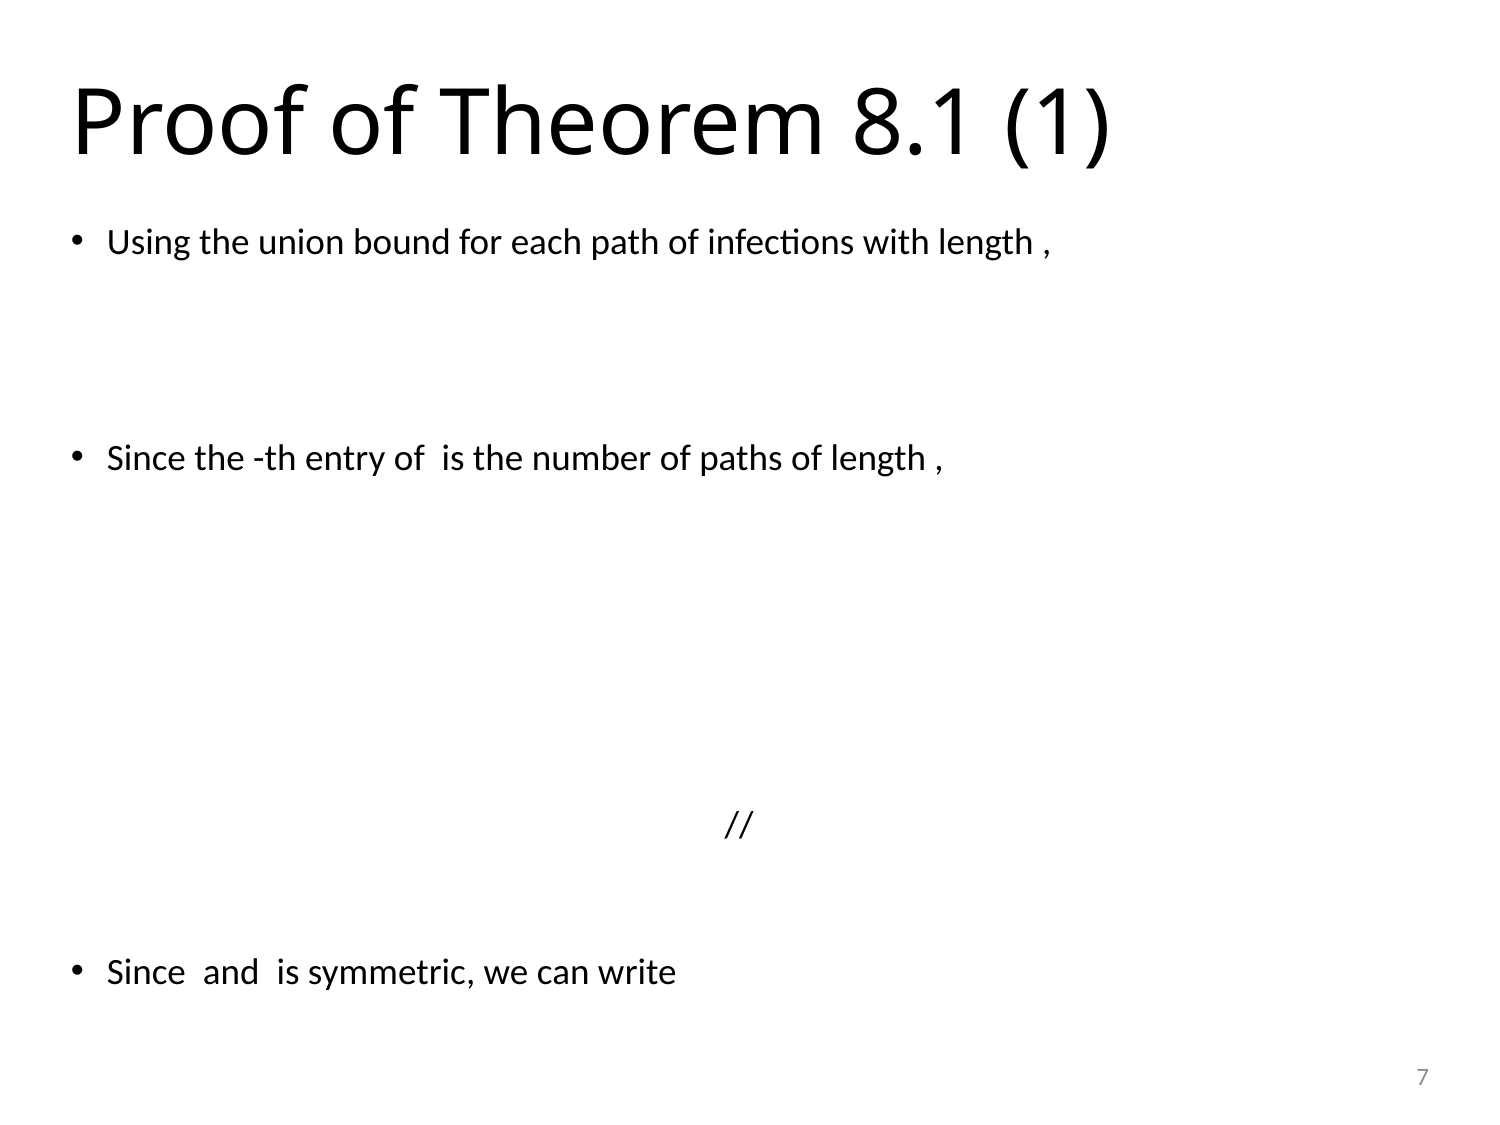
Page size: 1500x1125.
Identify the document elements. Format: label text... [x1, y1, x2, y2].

title Proof of Theorem 8.1 (1) [55, 59, 1445, 191]
